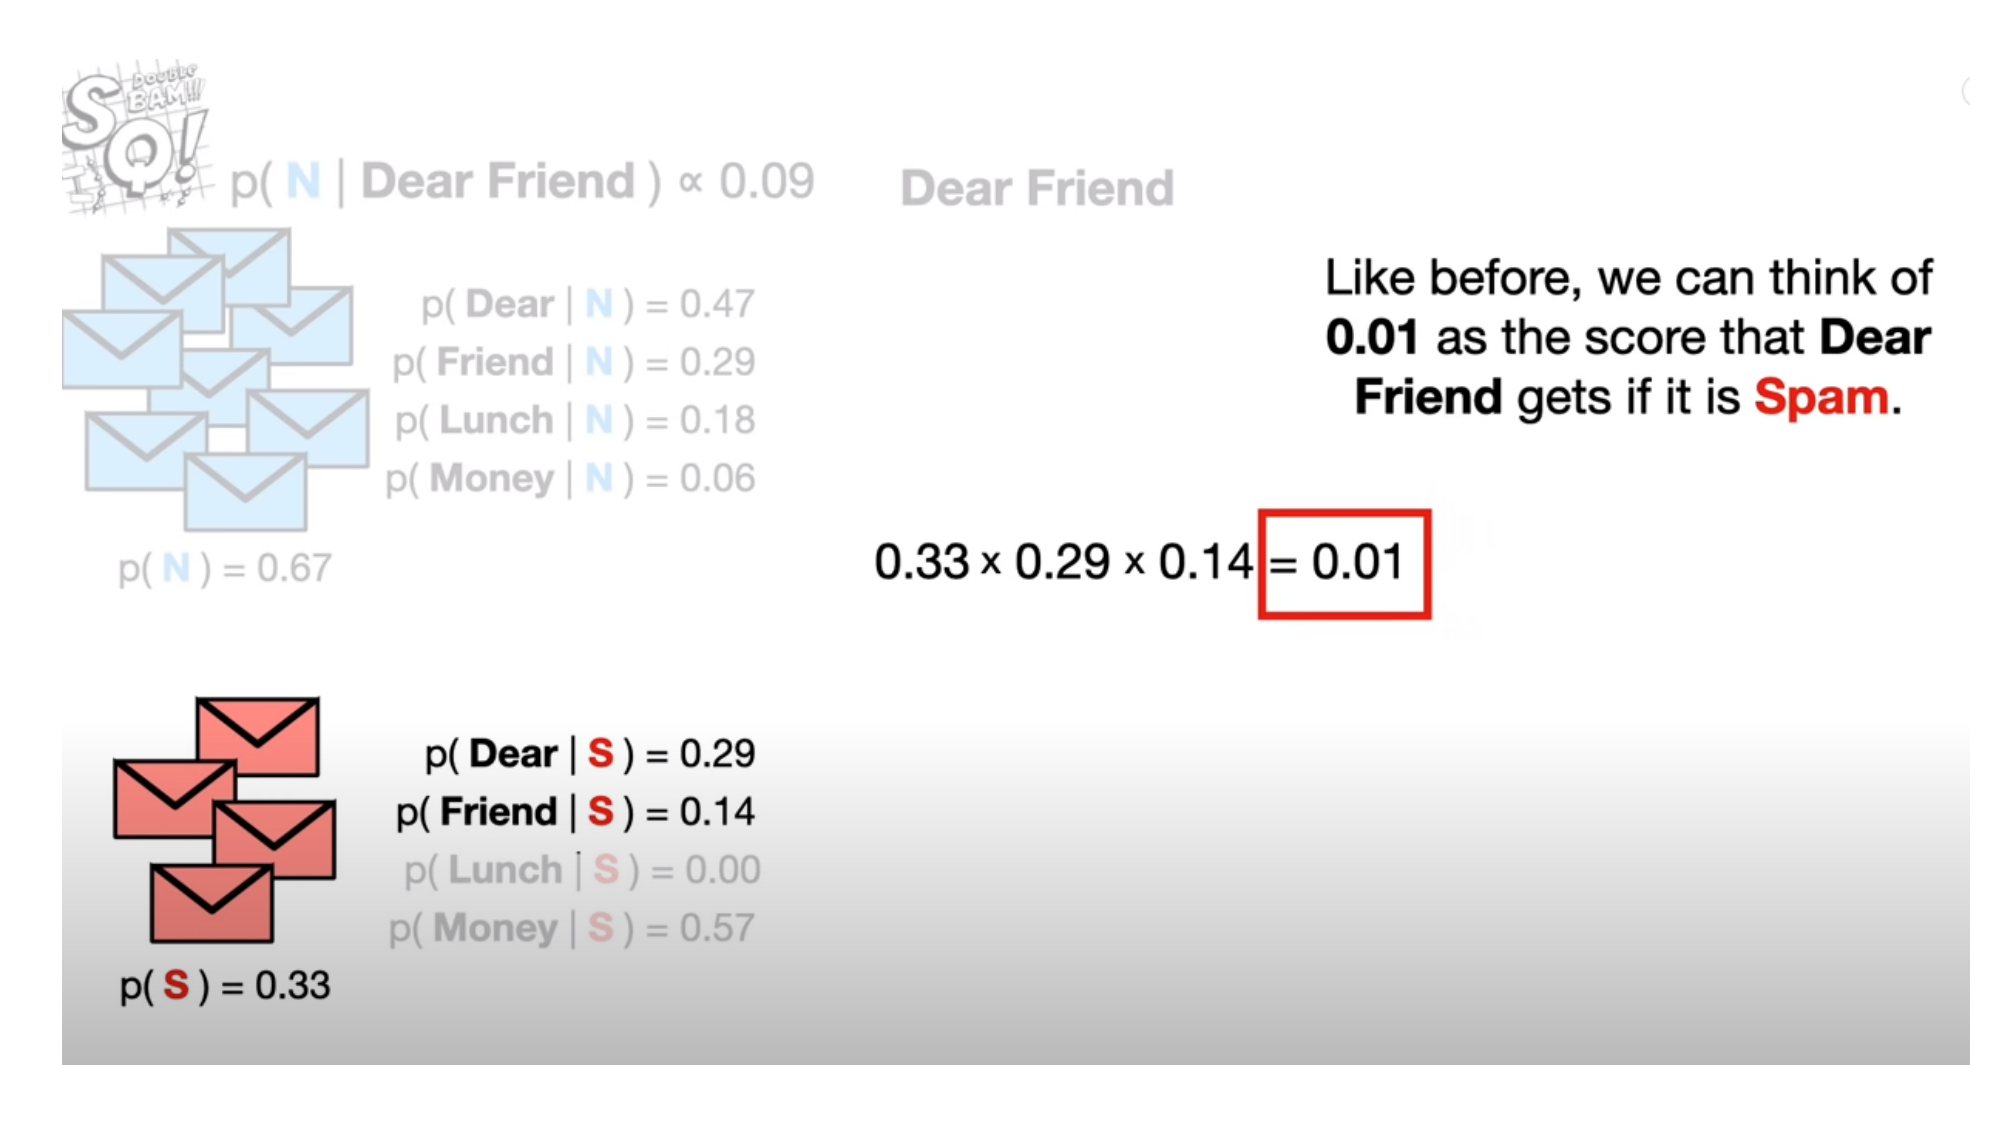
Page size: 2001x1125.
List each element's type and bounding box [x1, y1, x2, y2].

list [62, 59, 1970, 1065]
